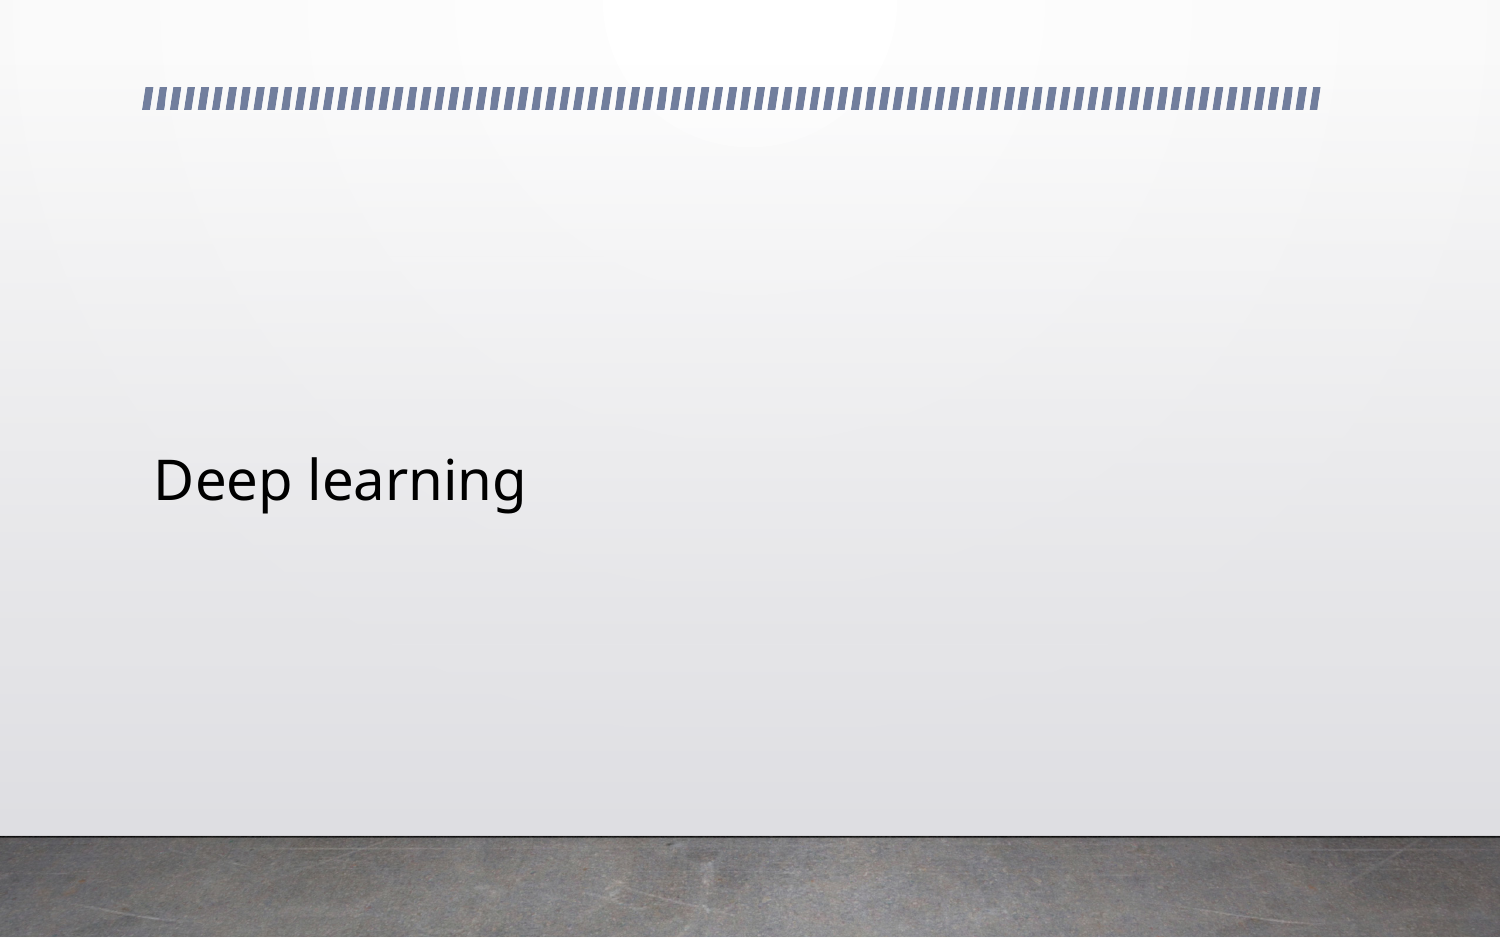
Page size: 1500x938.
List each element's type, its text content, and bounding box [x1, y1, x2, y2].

picture [0, 836, 1500, 937]
title Deep learning [138, 240, 1200, 521]
